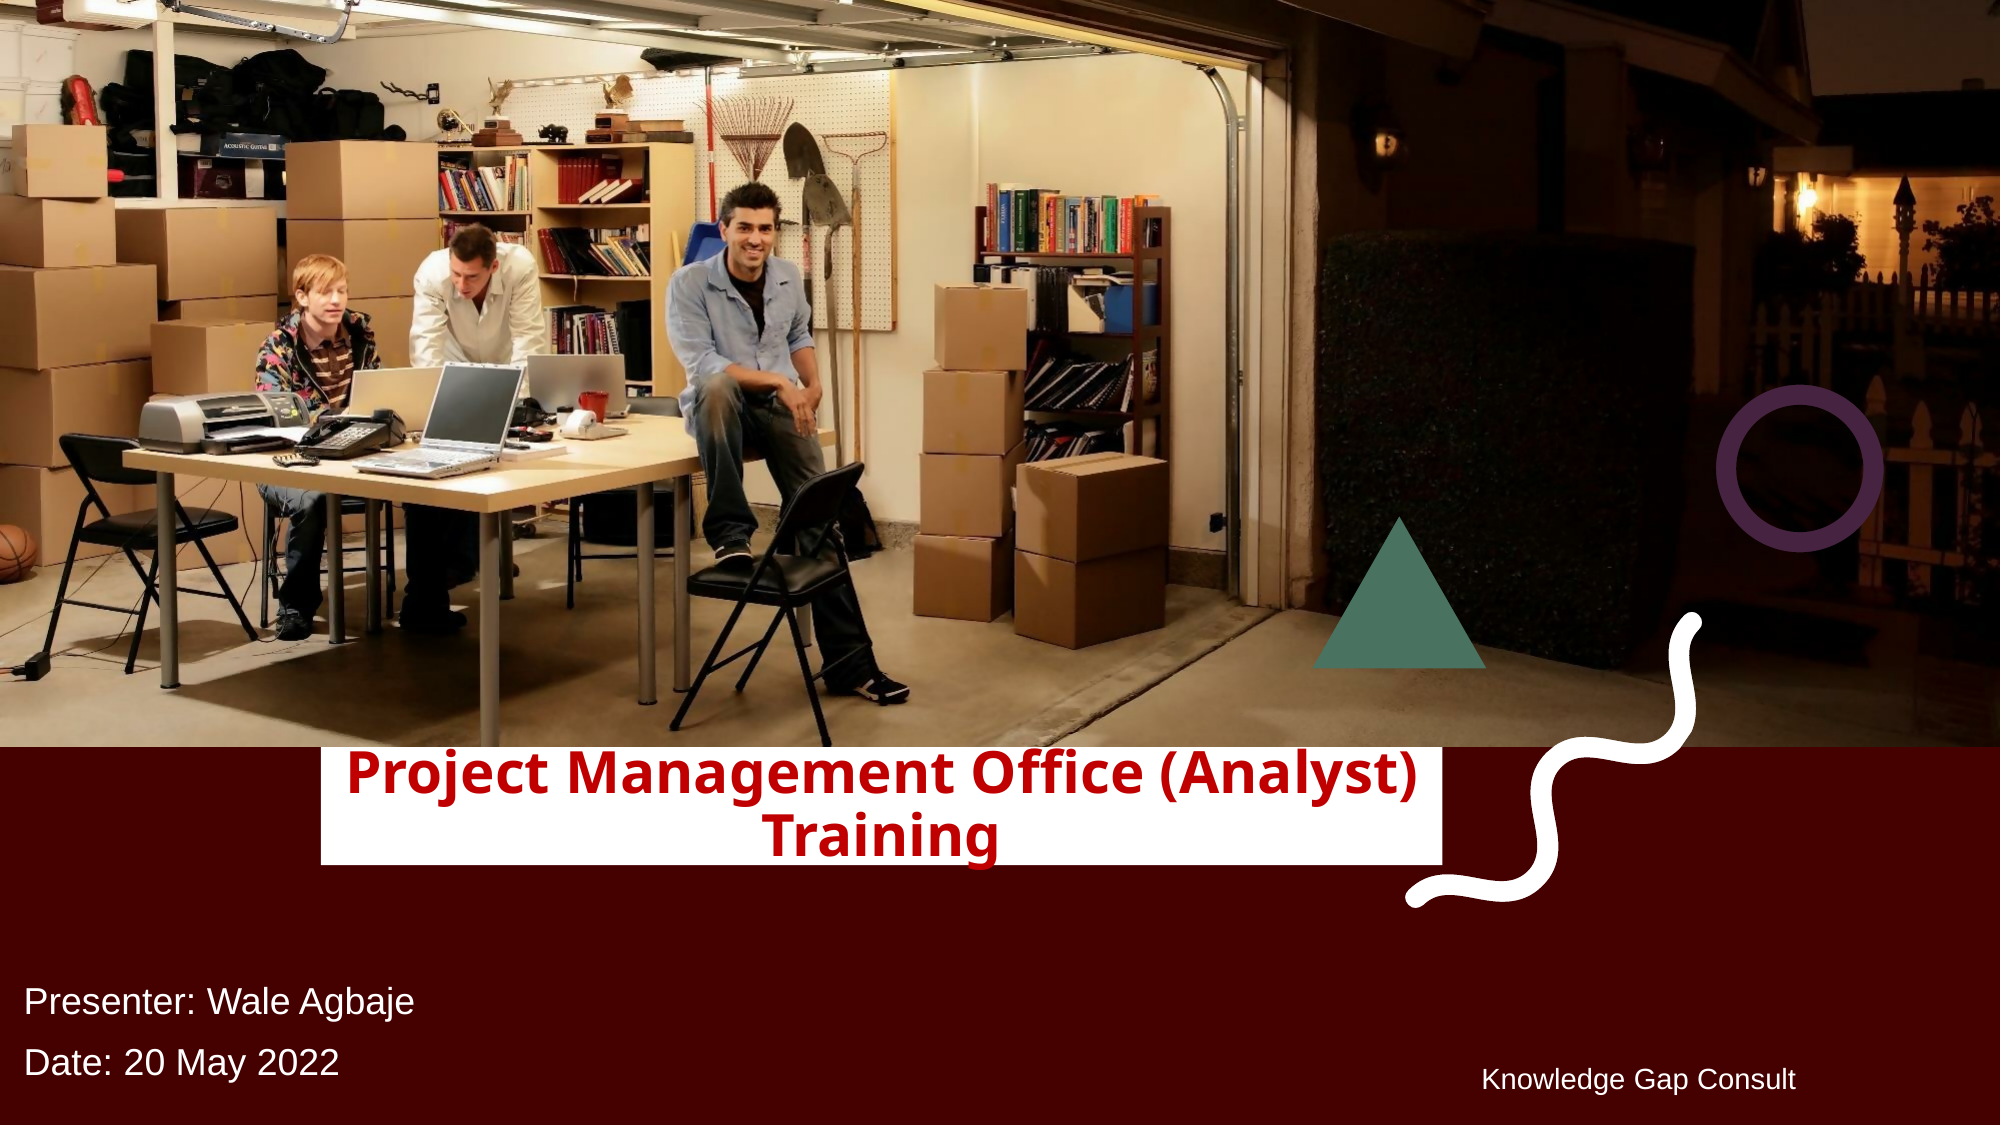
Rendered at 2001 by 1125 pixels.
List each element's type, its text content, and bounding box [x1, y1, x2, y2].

title Project Management Office (Analyst) Training [320, 748, 1443, 866]
subtitle Presenter: Wale Agbaje Date: 20 May 2022 [23, 981, 1524, 1100]
picture [0, 0, 2000, 748]
